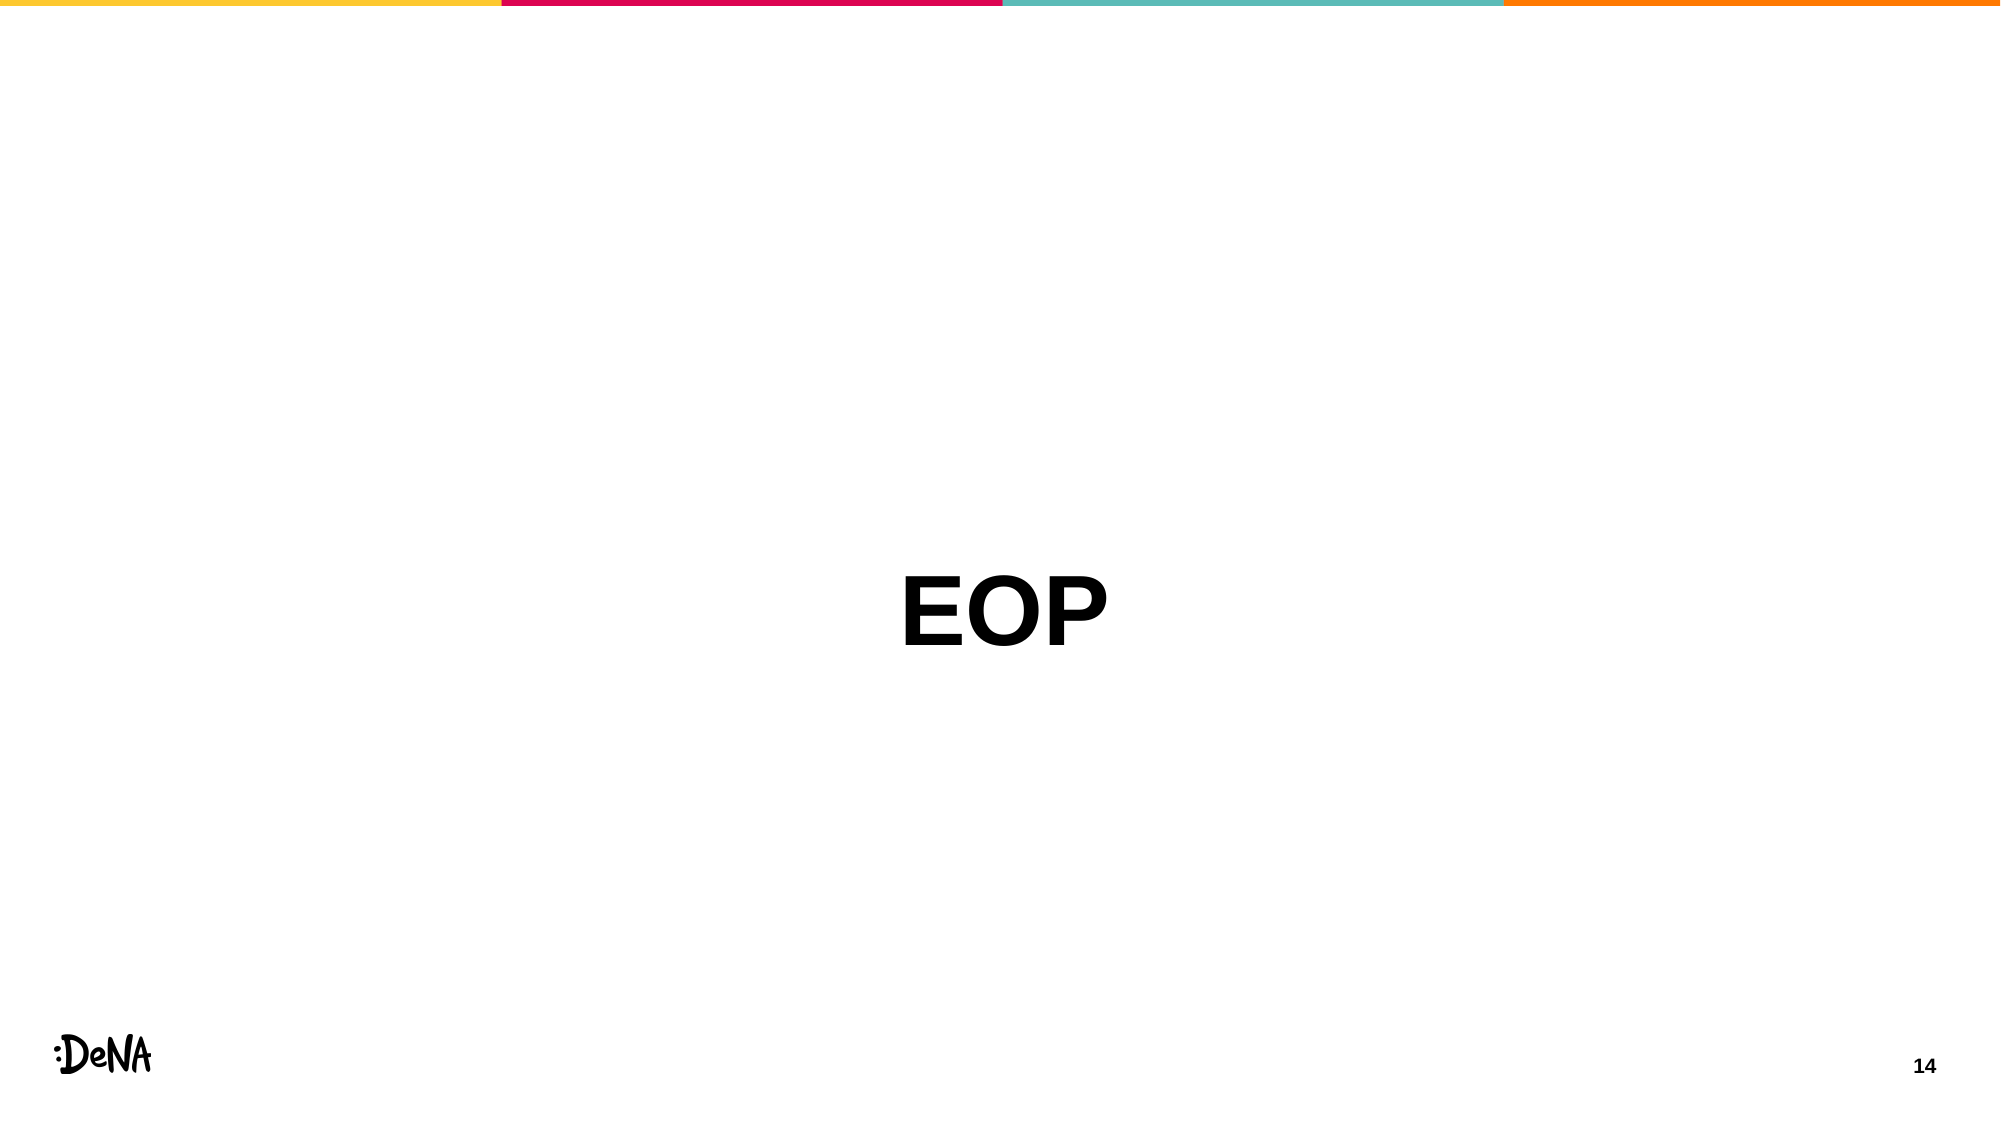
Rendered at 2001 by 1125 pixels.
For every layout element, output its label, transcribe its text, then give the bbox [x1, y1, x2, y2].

picture [0, 0, 2001, 6]
picture [54, 1034, 151, 1074]
slide_number 14 [1501, 1035, 1952, 1096]
list EOP [191, 157, 1800, 1029]
